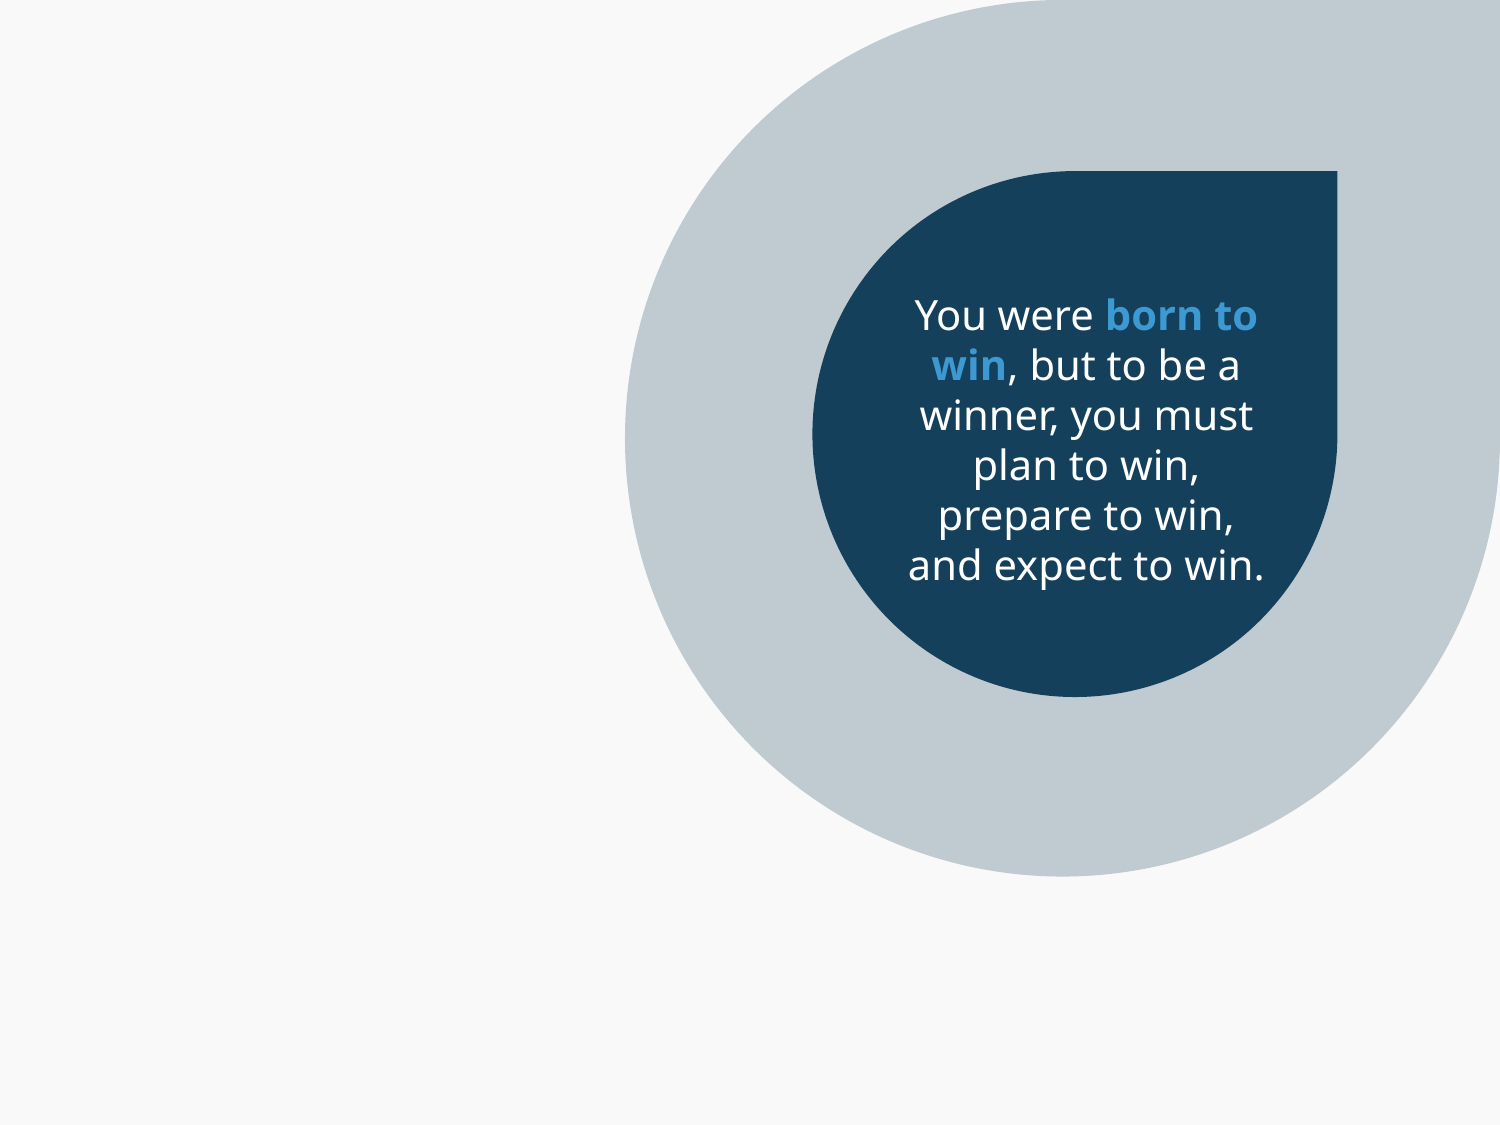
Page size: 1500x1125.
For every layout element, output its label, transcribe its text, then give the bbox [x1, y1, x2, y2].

text_box [810, 168, 1340, 700]
text_box You were born to win, but to be a winner, you must plan to win, prepare to win, and expect to win. [887, 281, 1286, 597]
text_box [622, 0, 1500, 879]
